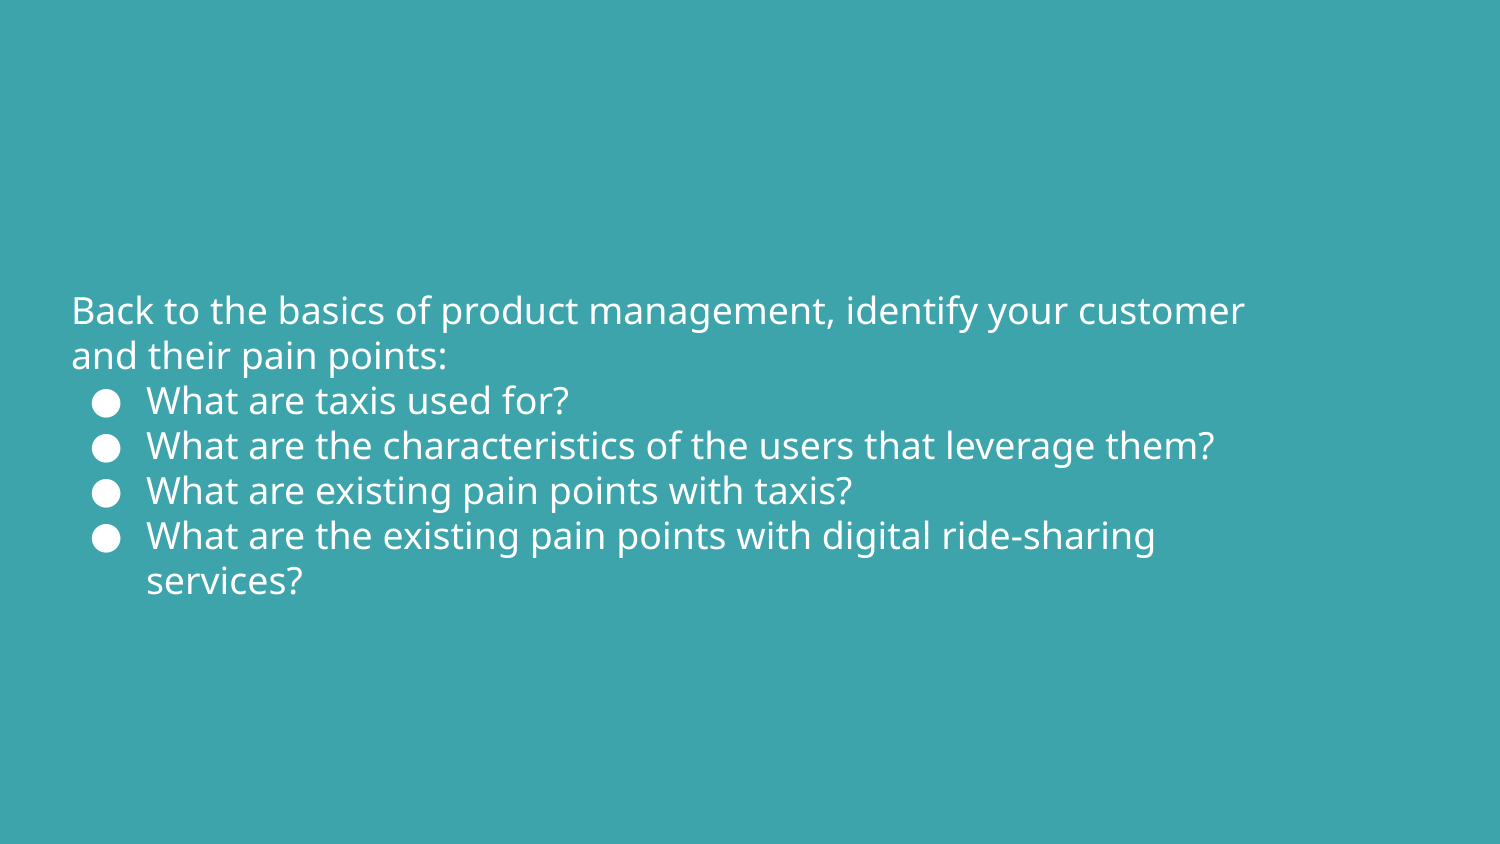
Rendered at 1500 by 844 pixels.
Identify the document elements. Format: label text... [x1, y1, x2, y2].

title Back to the basics of product management, identify your customer and their pain points: What are taxis used for? What are the characteristics of the users that leverage them? What are existing pain points with taxis? What are the existing pain points with digital ride-sharing services? [56, 271, 1292, 572]
